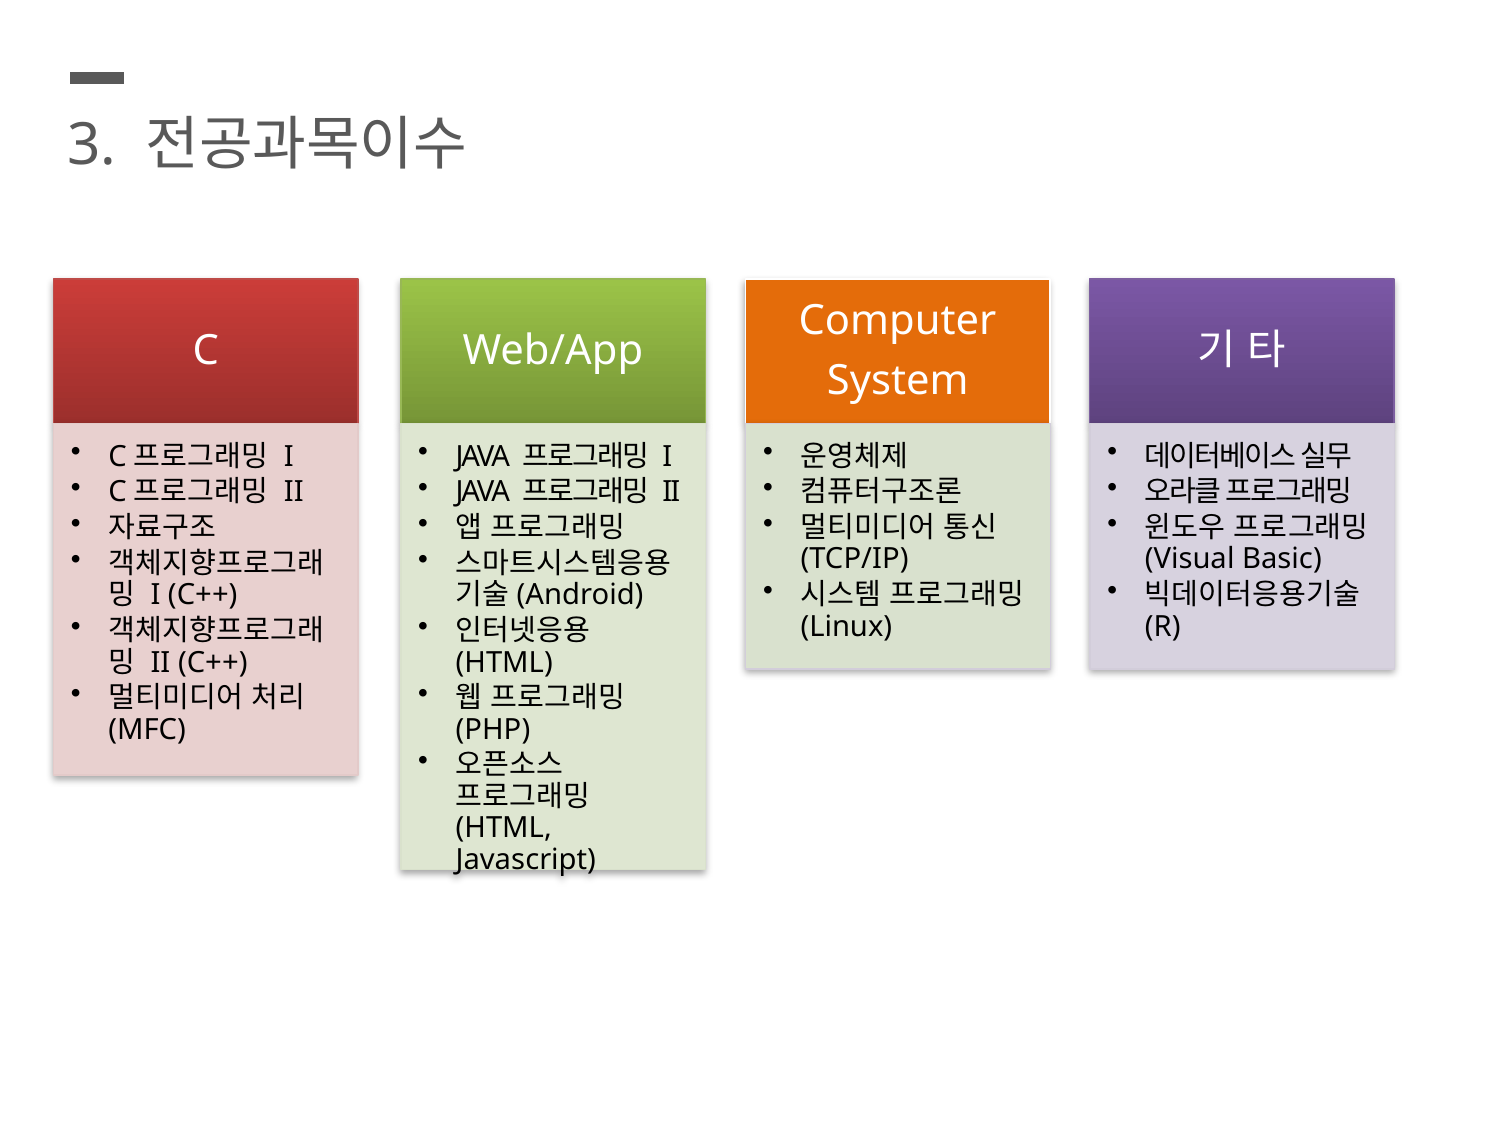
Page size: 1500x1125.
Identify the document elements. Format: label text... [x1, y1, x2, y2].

text_box 운영체제 컴퓨터구조론 멀티미디어 통신(TCP/IP) 시스템 프로그래밍(Linux) [745, 423, 1051, 670]
text_box Computer System [745, 278, 1051, 422]
text_box C [53, 278, 359, 423]
text_box Web/App [400, 278, 706, 422]
text_box 데이터베이스 실무 오라클 프로그래밍 윈도우 프로그래밍(Visual Basic) 빅데이터응용기술(R) [1089, 423, 1395, 670]
text_box 3. 전공과목이수 [53, 98, 904, 184]
text_box C프로그래밍 I C프로그래밍 II 자료구조 객체지향프로그래밍 I (C++) 객체지향프로그래밍 II (C++) 멀티미디어 처리(MFC) [53, 423, 359, 776]
text_box JAVA 프로그래밍 I JAVA 프로그래밍 II 앱 프로그래밍 스마트시스템응용기술(Android) 인터넷응용(HTML) 웹 프로그래밍(PHP) 오픈소스 프로그래밍(HTML, Javascript) [400, 423, 706, 870]
text_box 기 타 [1089, 278, 1395, 422]
